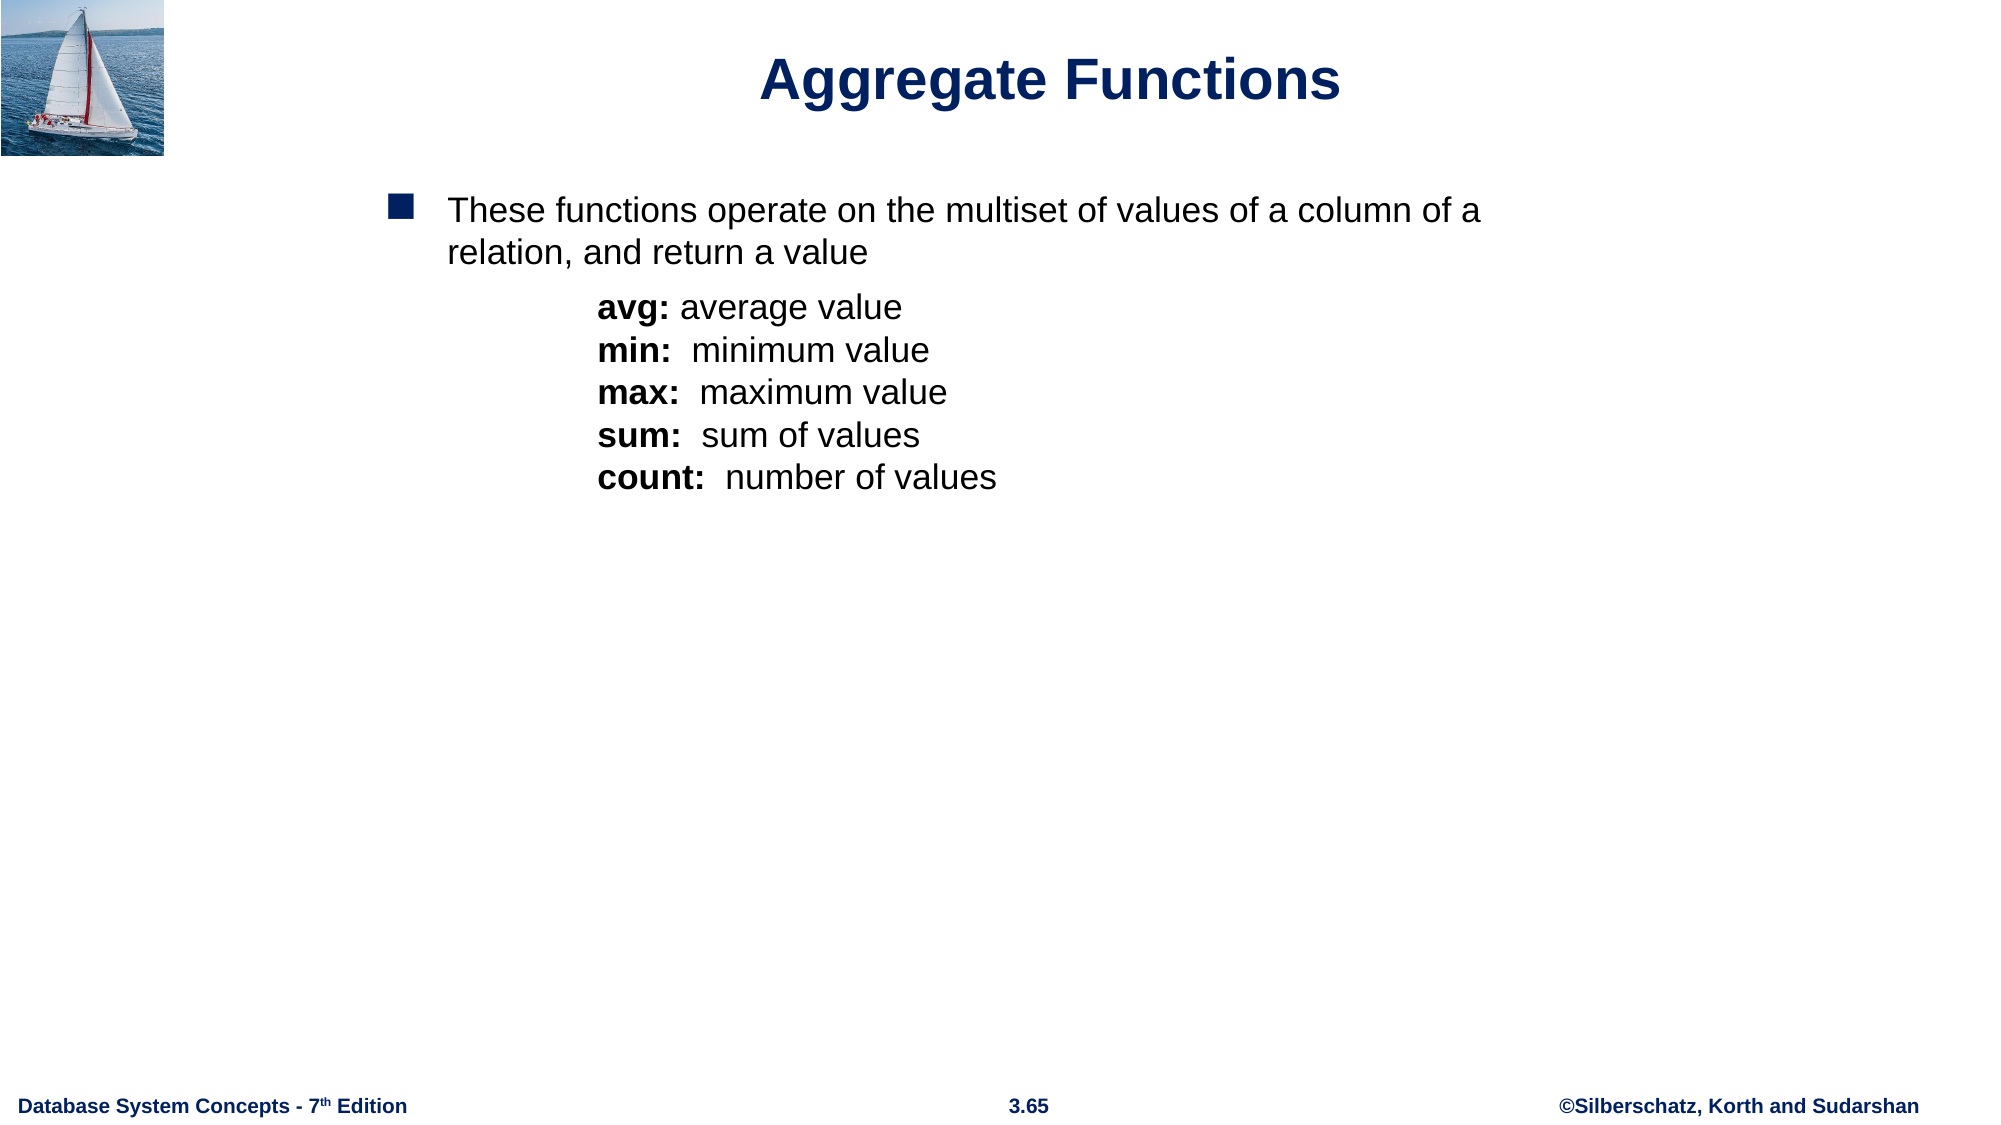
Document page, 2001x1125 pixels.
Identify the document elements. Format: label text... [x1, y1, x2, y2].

title Aggregate Functions [167, 18, 1935, 120]
list These functions operate on the multiset of values of a column of a relation, and return a value avg: average value min: minimum value max: maximum value sum: sum of values count: number of values [376, 179, 1566, 802]
picture [1, 0, 164, 156]
